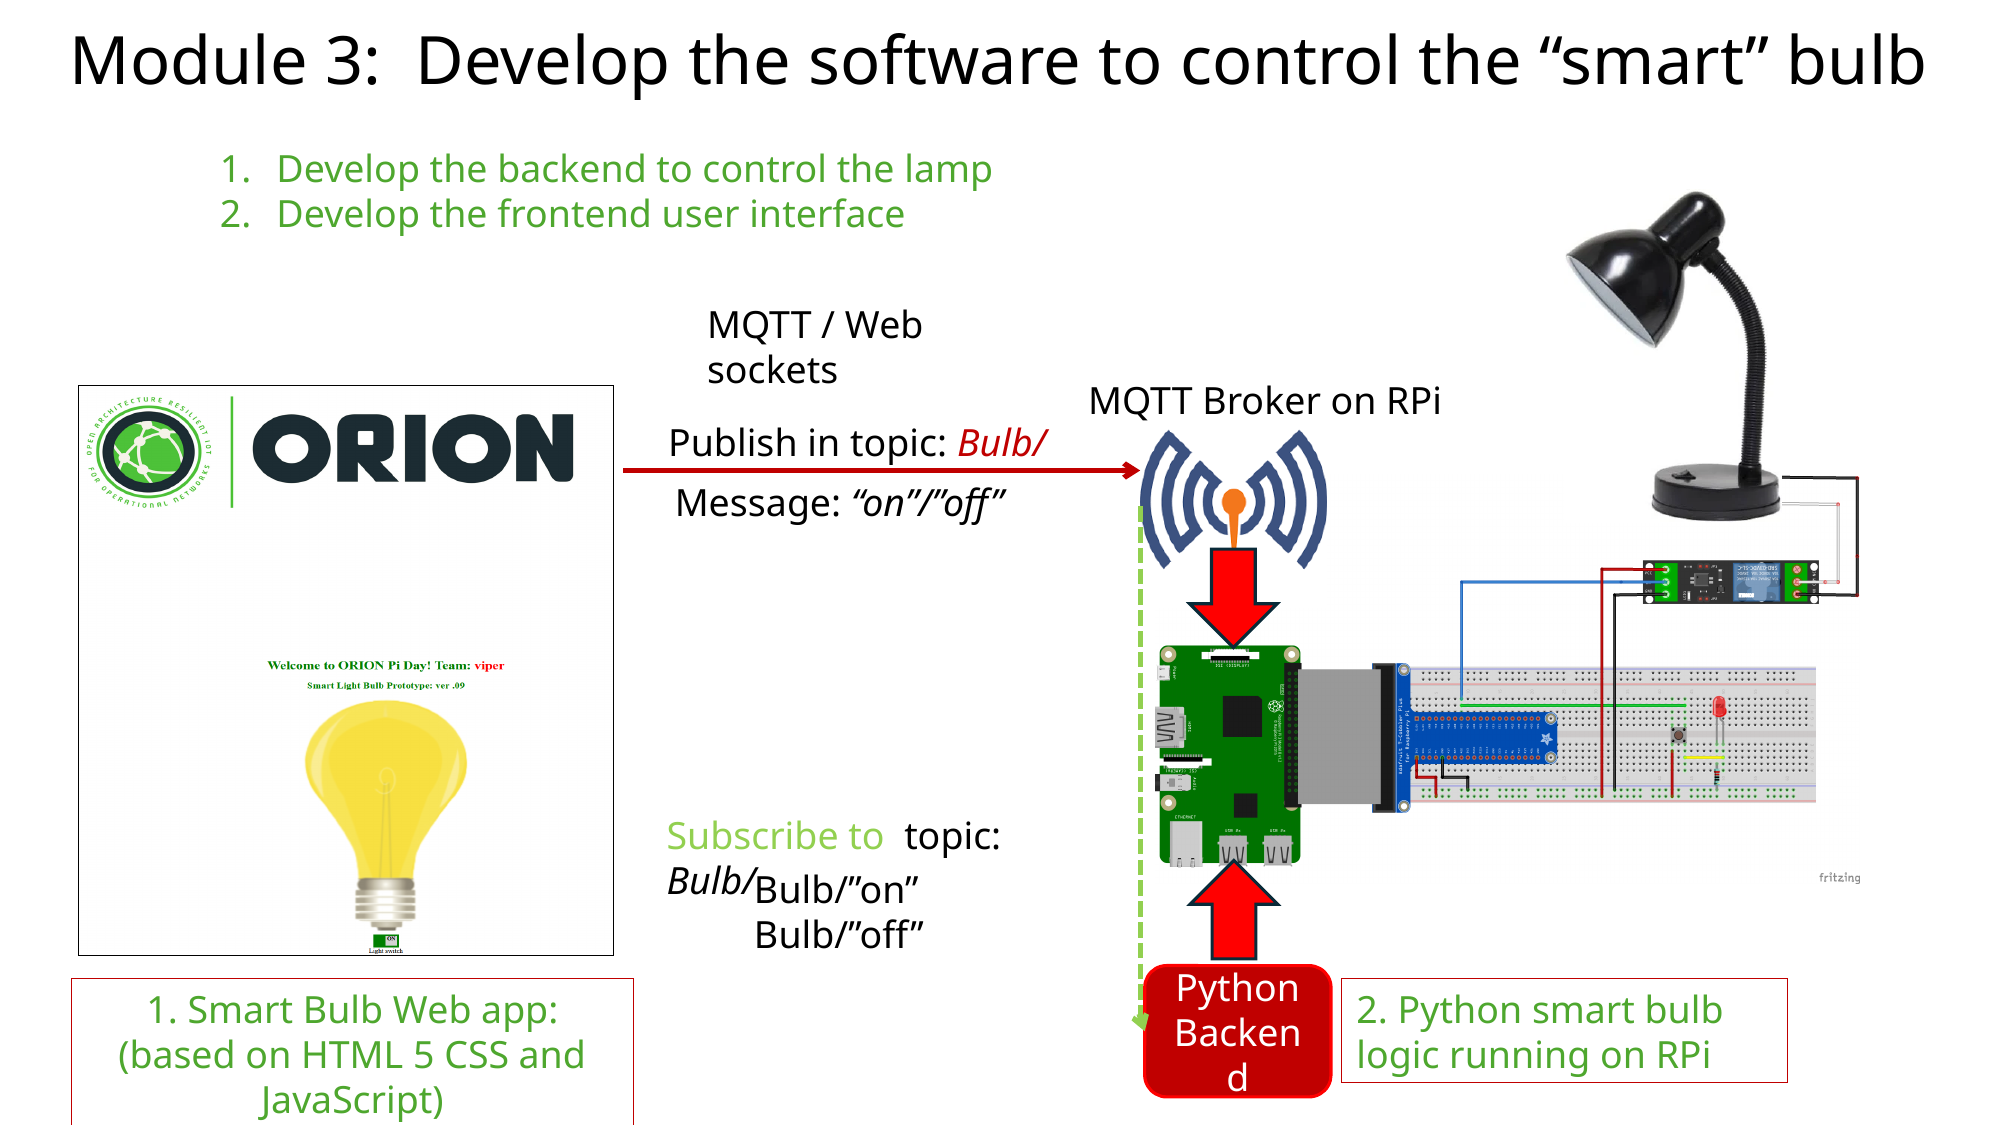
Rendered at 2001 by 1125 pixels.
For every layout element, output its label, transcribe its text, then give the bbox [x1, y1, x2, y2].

text_box 1. Smart Bulb Web app: (based on HTML 5 CSS and JavaScript) [71, 978, 634, 1125]
text_box [1186, 885, 1282, 961]
text_box Develop the backend to control the lamp Develop the frontend user interface [205, 137, 1042, 288]
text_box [1139, 505, 1146, 1032]
text_box Message: “on”/”off” [659, 472, 1073, 532]
text_box 2. Python smart bulb logic running on RPi [1341, 978, 1788, 1083]
text_box Bulb/”on” Bulb/”off” [739, 910, 1018, 963]
text_box Python Backend [1143, 963, 1333, 1099]
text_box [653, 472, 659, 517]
text_box Publish in topic: Bulb/ [653, 411, 1067, 469]
title Module 3: Develop the software to control the “smart” bulb [0, 6, 2000, 120]
text_box MQTT Broker on RPi [1073, 369, 1473, 430]
text_box MQTT / Web sockets [692, 293, 1069, 399]
picture [77, 385, 614, 957]
text_box Subscribe to topic: Bulb/ [651, 804, 1096, 910]
picture [1139, 188, 1861, 885]
